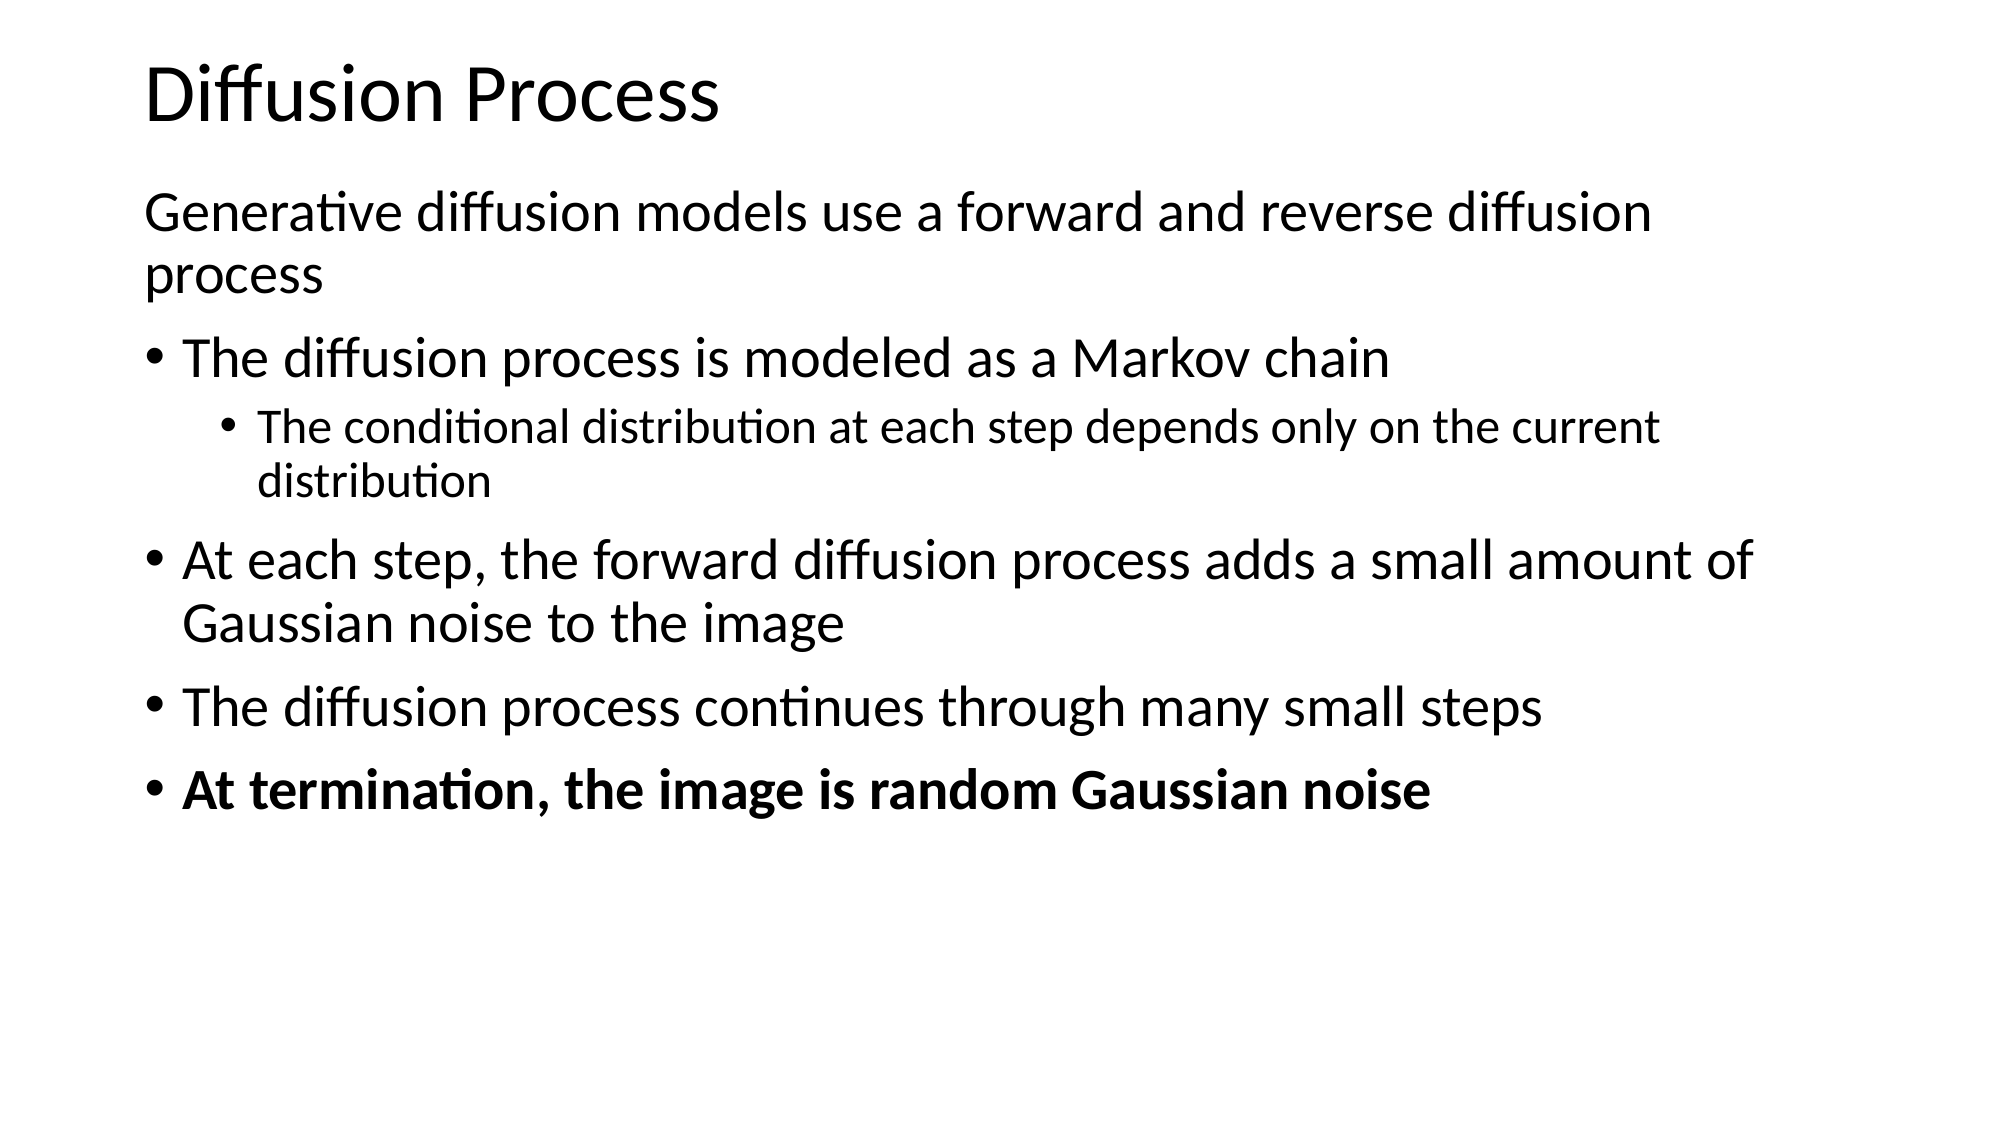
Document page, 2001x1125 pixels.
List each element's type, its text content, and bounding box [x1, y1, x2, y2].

list Generative diffusion models use a forward and reverse diffusion process The diffusion process is modeled as a Markov chain The conditional distribution at each step depends only on the current distribution At each step, the forward diffusion process adds a small amount of Gaussian noise to the image The diffusion process continues through many small steps At termination, the image is random Gaussian noise [129, 173, 1855, 1065]
title Diffusion Process [129, 22, 1855, 166]
